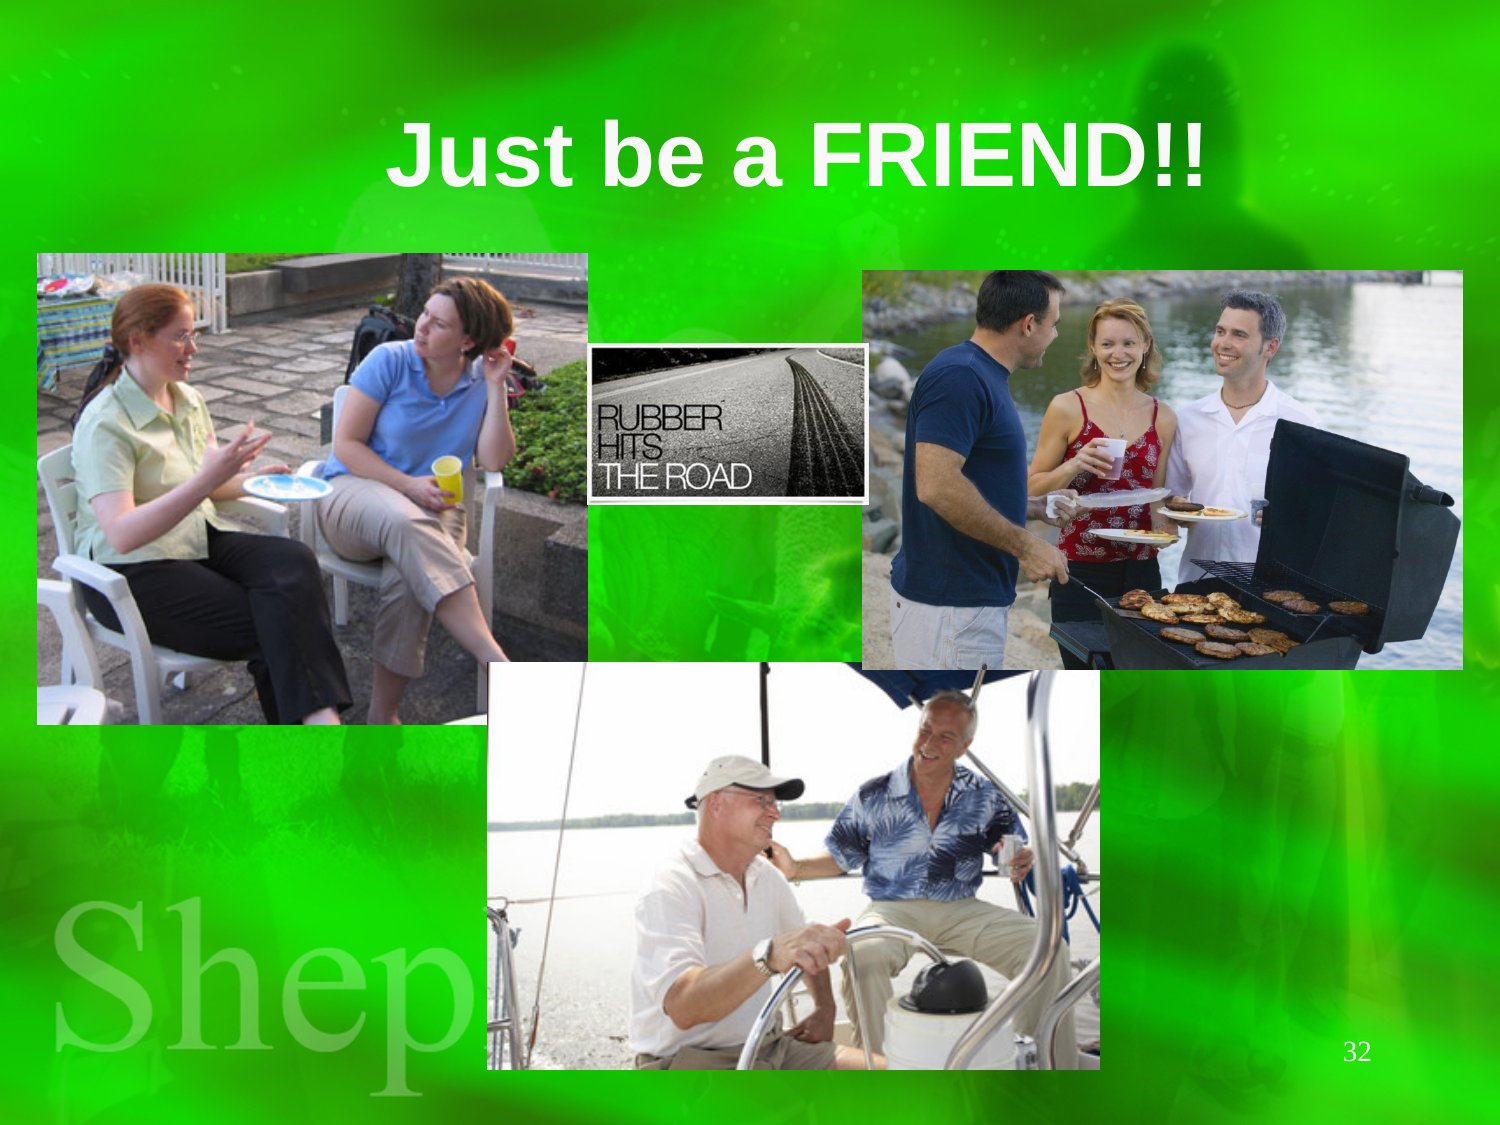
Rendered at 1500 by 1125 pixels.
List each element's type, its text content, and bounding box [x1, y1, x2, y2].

slide_number 32 [1074, 1024, 1388, 1101]
text_box Just be a FRIEND!! [279, 87, 1318, 213]
picture [0, 0, 1500, 1125]
